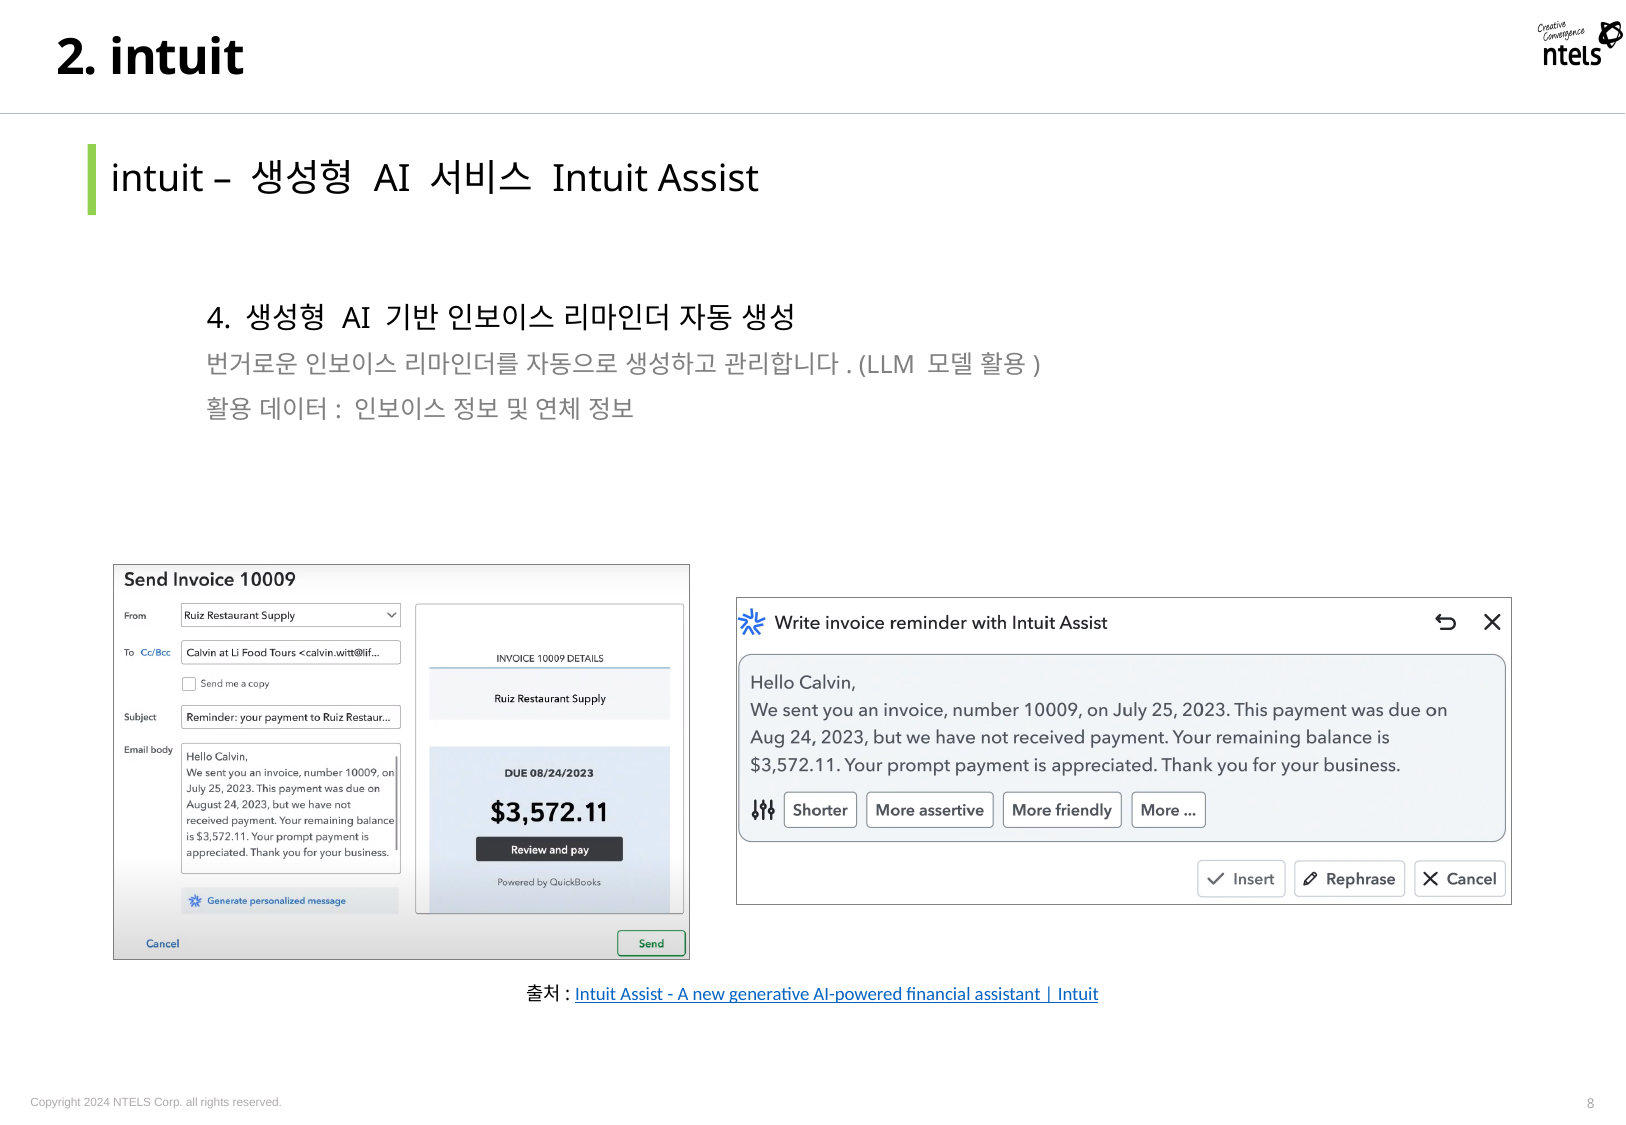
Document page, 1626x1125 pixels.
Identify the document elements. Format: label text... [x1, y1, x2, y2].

text_box 4. 생성형 AI 기반 인보이스 리마인더 자동 생성 번거로운 인보이스 리마인더를 자동으로 생성하고 관리합니다. (LLM 모델 활용) 활용 데이터: 인보이스 정보 및 연체 정보 [192, 274, 1457, 431]
picture [1536, 0, 1624, 99]
picture [113, 564, 690, 960]
text_box 출처: Intuit Assist - A new generative AI-powered financial assistant | Intuit [511, 963, 1114, 1012]
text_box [87, 144, 813, 216]
list 2. intuit [41, 23, 1095, 92]
picture [736, 597, 1512, 905]
